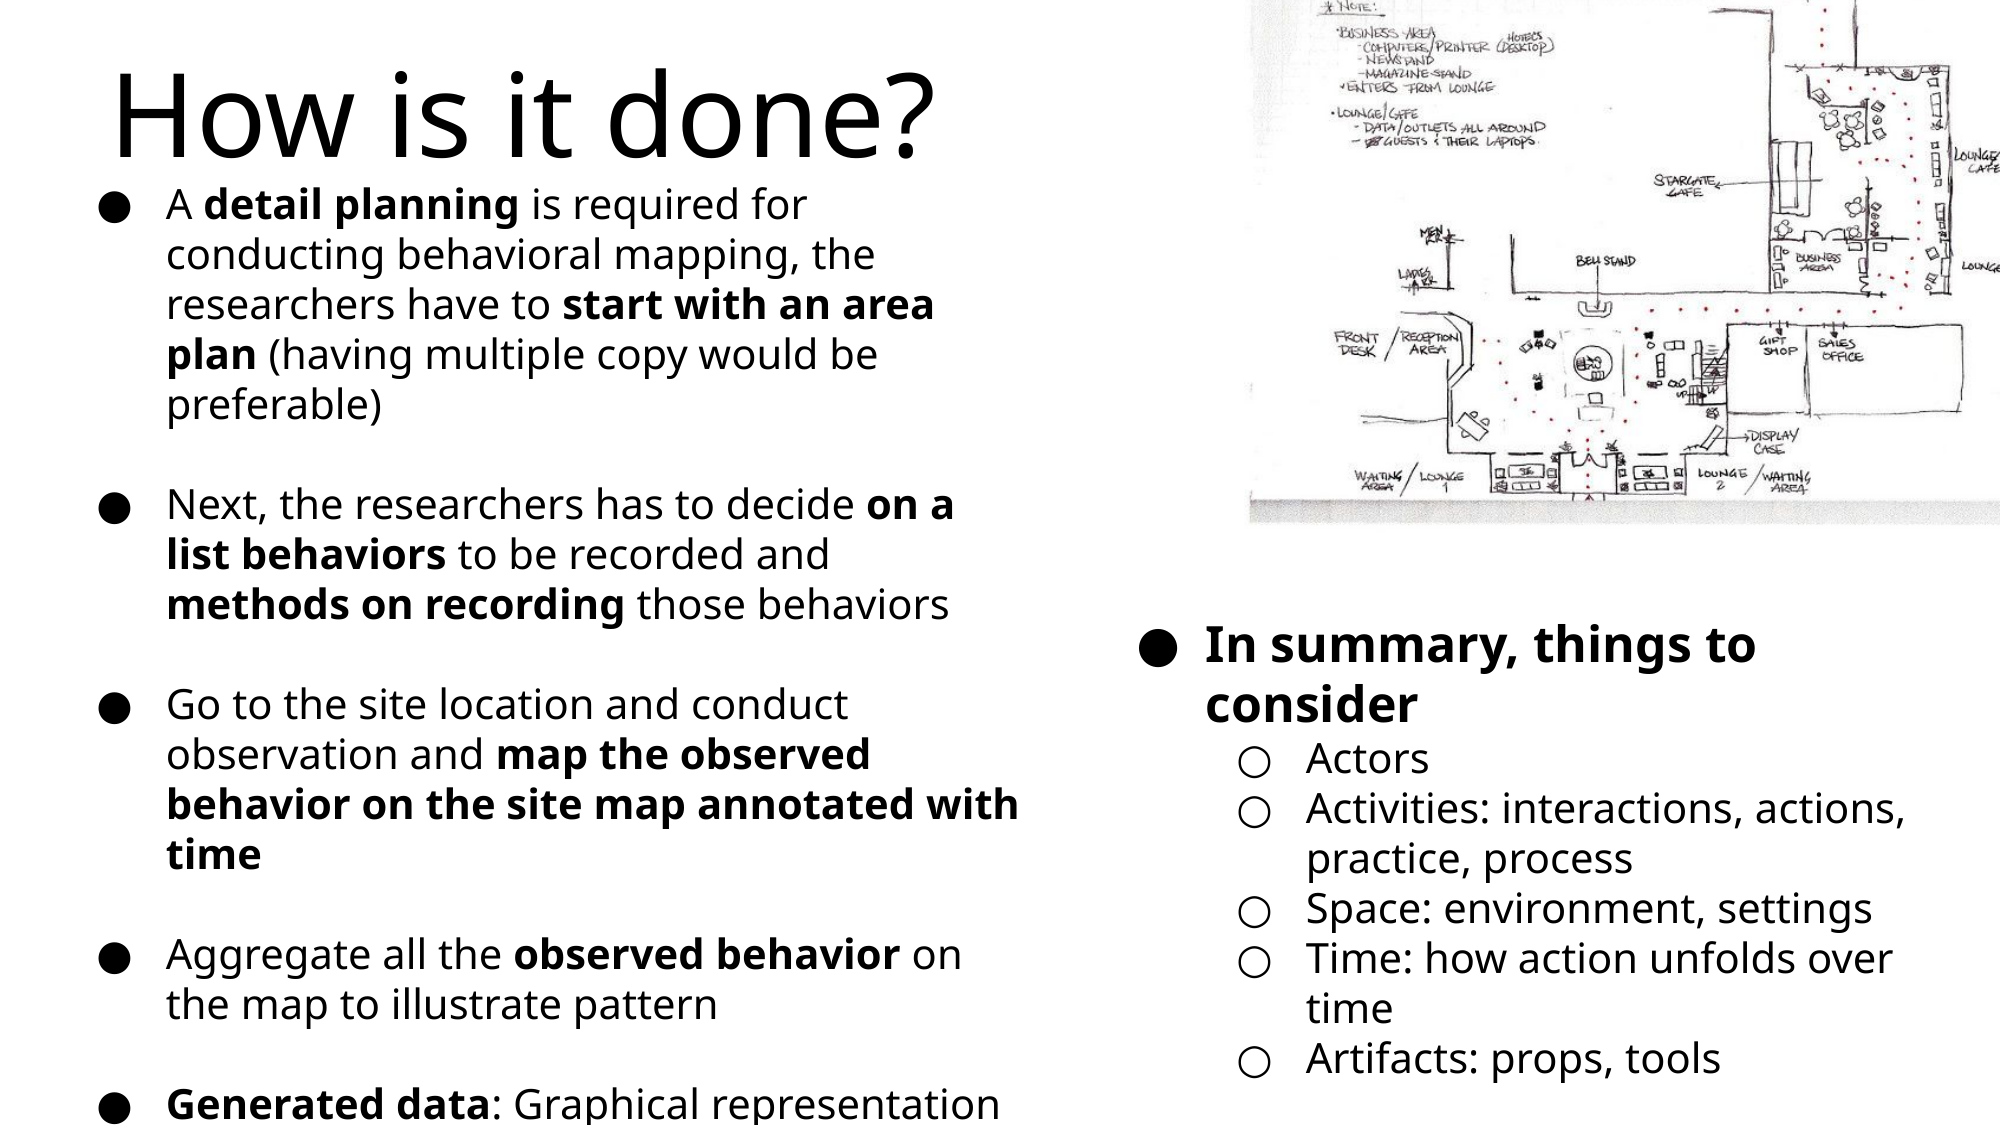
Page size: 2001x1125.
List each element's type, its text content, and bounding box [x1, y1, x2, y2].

title How is it done? [89, 51, 1244, 203]
picture [1244, 0, 2000, 533]
text_box In summary, things to consider Actors Activities: interactions, actions, practice, process Space: environment, settings Time: how action unfolds over time Artifacts: props, tools [1085, 591, 1955, 1103]
text_box A detail planning is required for conducting behavioral mapping, the researchers have to start with an area plan (having multiple copy would be preferable) Next, the researchers has to decide on a list behaviors to be recorded and methods on recording those behaviors Go to the site location and conduct observation and map the observed behavior on the site map annotated with time Aggregate all the observed behavior on the map to illustrate pattern Generated data: Graphical representation of the behavior, photos, video, field notes [45, 157, 1045, 1125]
